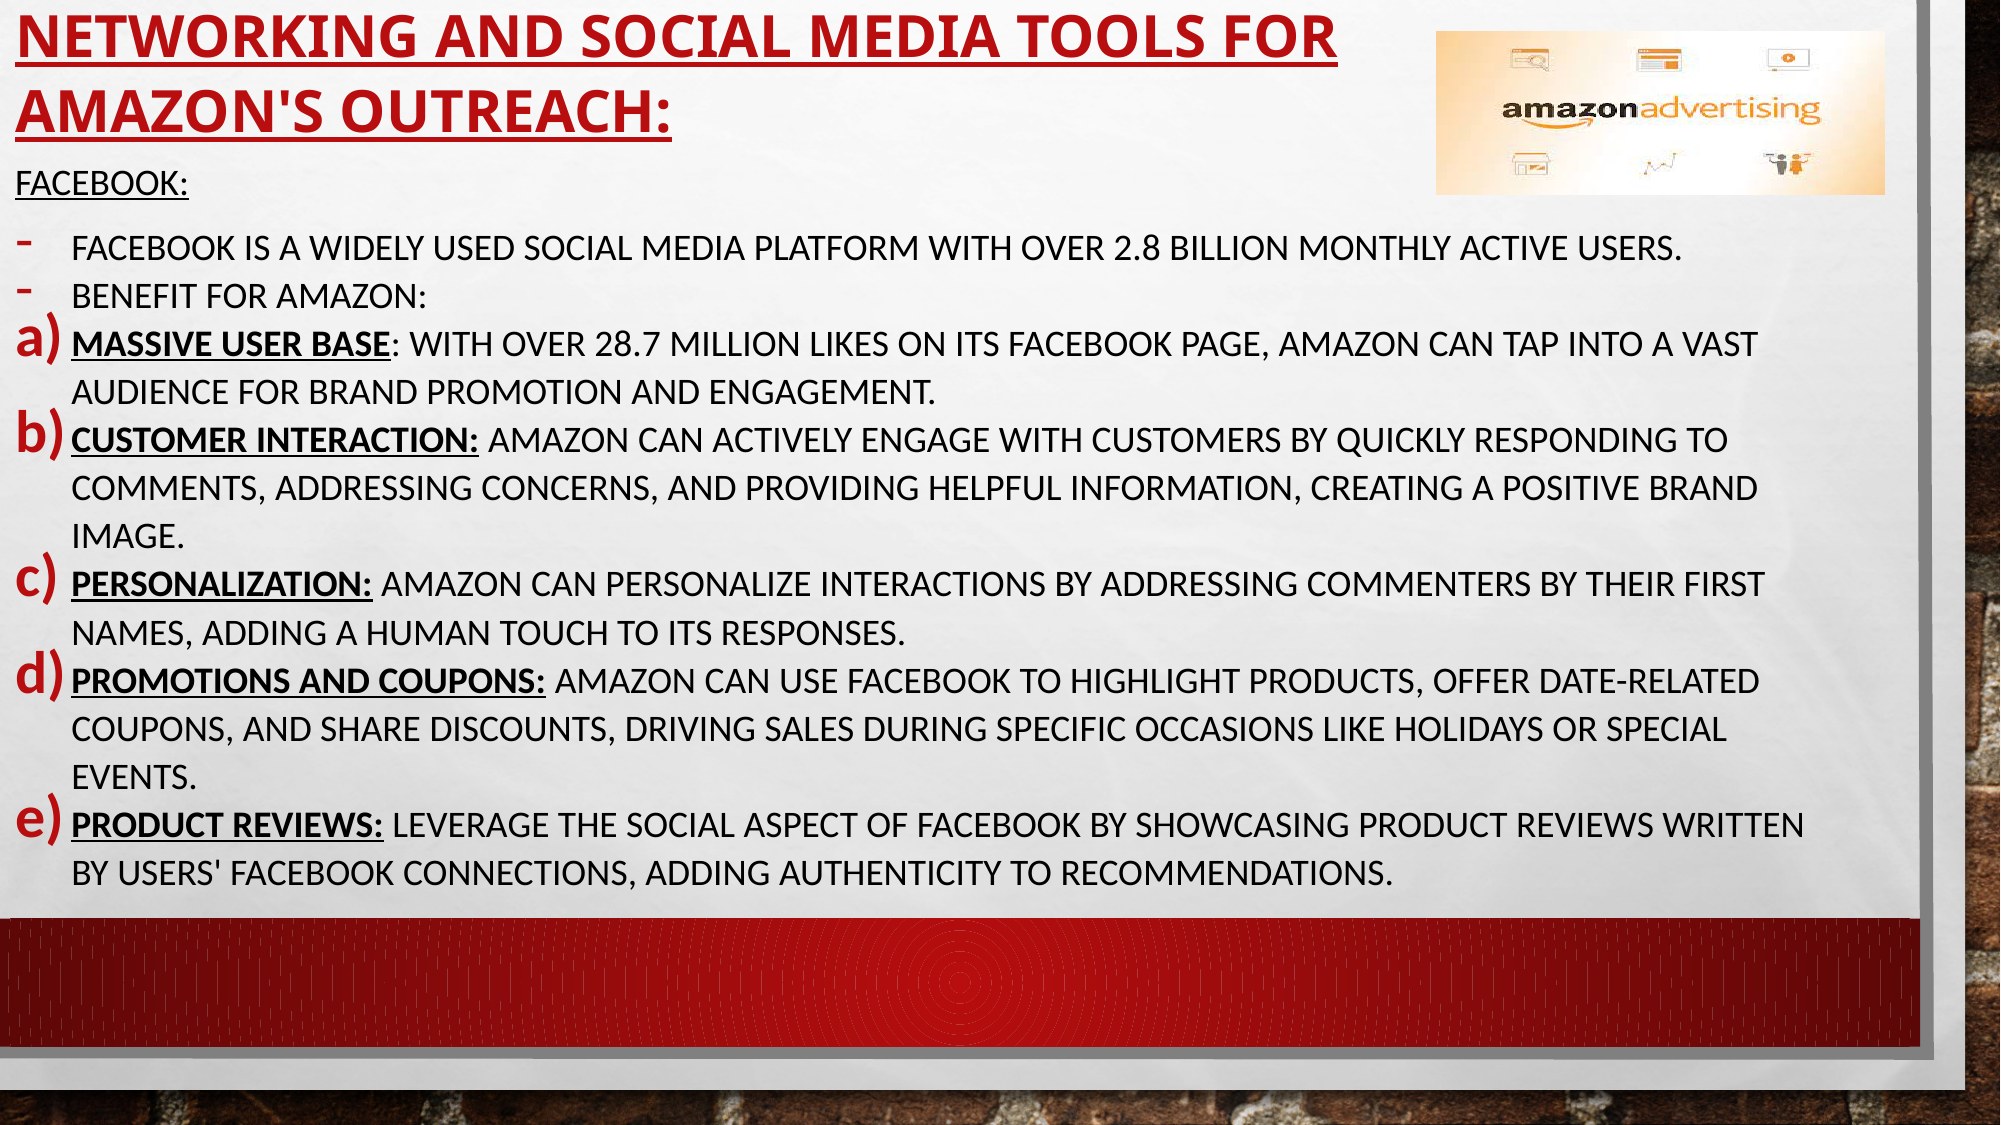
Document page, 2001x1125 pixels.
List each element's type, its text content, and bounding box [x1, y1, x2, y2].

picture [0, 0, 2000, 1125]
title Networking and Social Media Tools for Amazon's Outreach: [0, 17, 1462, 209]
picture [1436, 31, 1886, 196]
list Facebook: Facebook is a widely used social media platform with over 2.8 billion monthly active users. Benefit for Amazon: Massive User Base: With over 28.7 million likes on its Facebook page, Amazon can tap into a vast audience for brand promotion and engagement. Customer Interaction: Amazon can actively engage with customers by quickly responding to comments, addressing concerns, and providing helpful information, creating a positive brand image. Personalization: Amazon can personalize interactions by addressing commenters by their first names, adding a human touch to its responses. Promotions and Coupons: Amazon can use Facebook to highlight products, offer date-related coupons, and share discounts, driving sales during specific occasions like holidays or special events. Product Reviews: Leverage the social aspect of Facebook by showcasing product reviews written by users' Facebook connections, adding authenticity to recommendations. [0, 209, 1861, 930]
